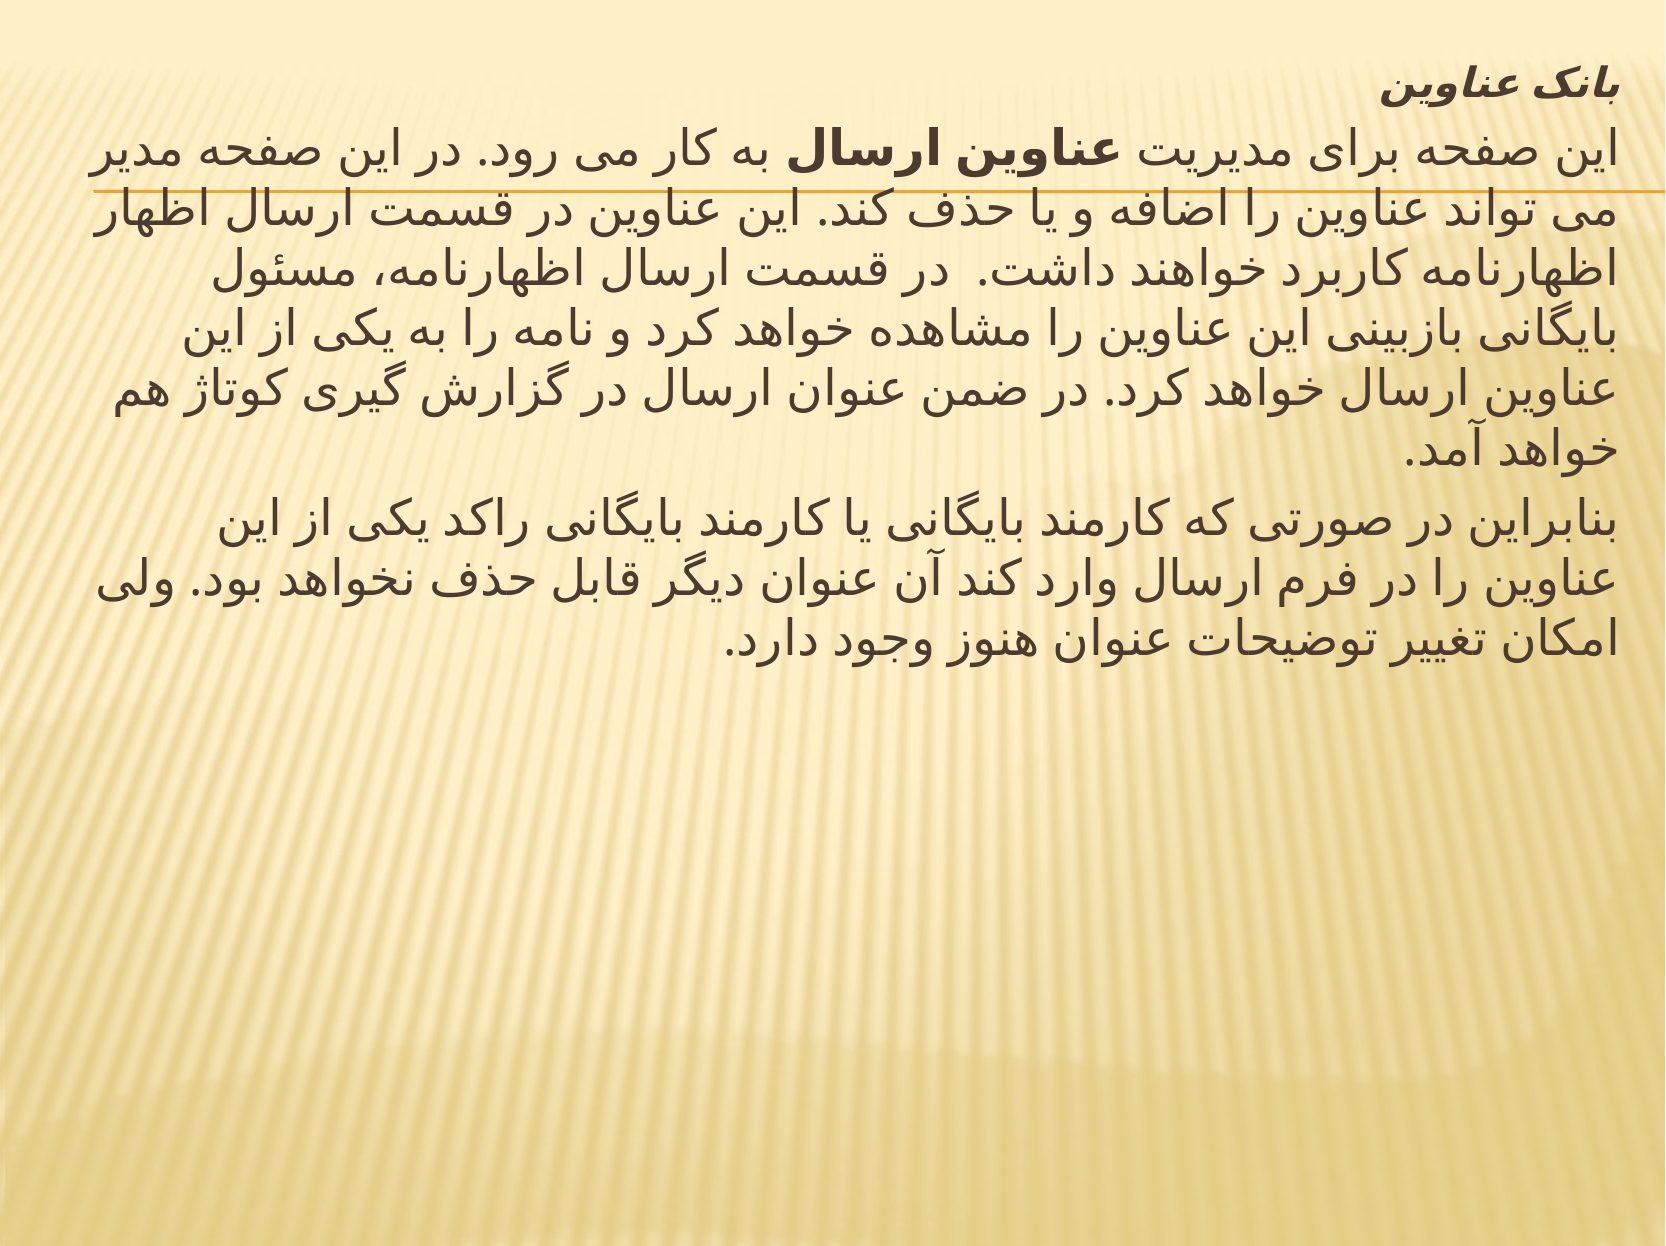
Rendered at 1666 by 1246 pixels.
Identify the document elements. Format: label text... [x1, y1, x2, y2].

list بانک عناوین این صفحه برای مدیریت عناوین ارسال به کار می رود. در این صفحه مدیر می تواند عناوین را اضافه و یا حذف کند. این عناوین در قسمت ارسال اظهار اظهارنامه کاربرد خواهند داشت. در قسمت ارسال اظهارنامه، مسئول بایگانی بازبینی این عناوین را مشاهده خواهد کرد و نامه را به یکی از این عناوین ارسال خواهد کرد. در ضمن عنوان ارسال در گزارش گیری کوتاژ هم خواهد آمد. بنابراین در صورتی که کارمند بایگانی یا کارمند بایگانی راکد یکی از این عناوین را در فرم ارسال وارد کند آن عنوان دیگر قابل حذف نخواهد بود. ولی امکان تغییر توضیحات عنوان هنوز وجود دارد. [55, 47, 1638, 1104]
